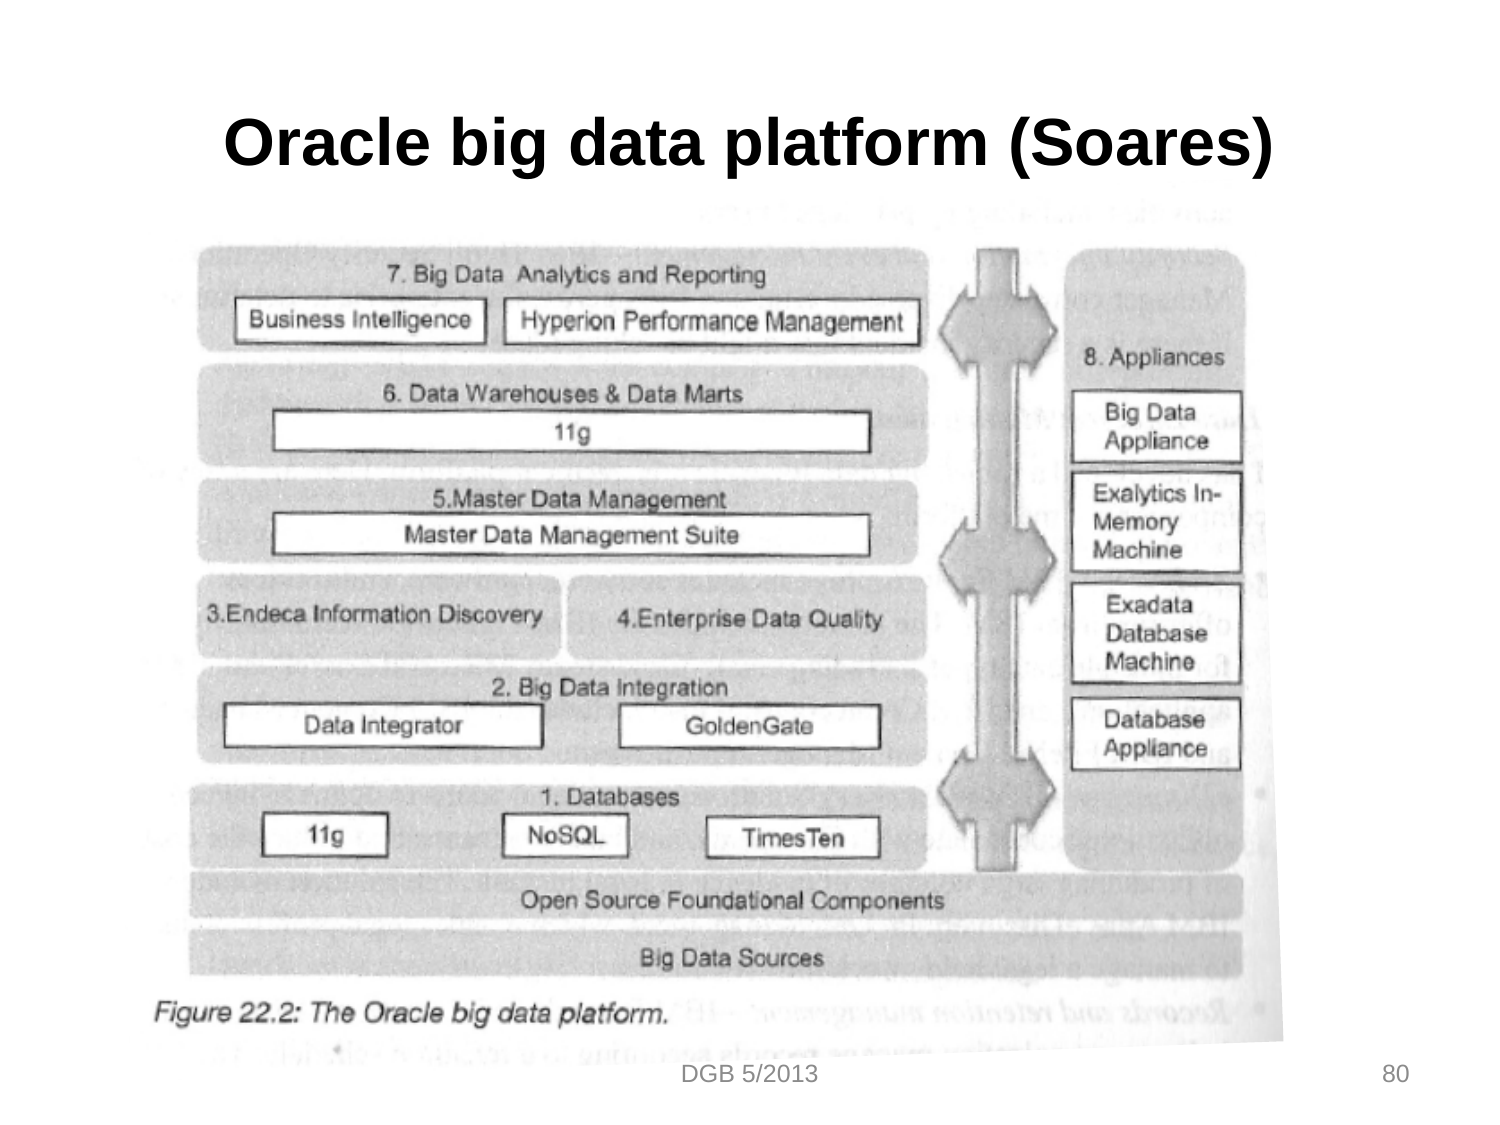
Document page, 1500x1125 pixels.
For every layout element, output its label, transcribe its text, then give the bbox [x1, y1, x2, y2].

title Oracle big data platform (Soares) [75, 45, 1425, 233]
slide_number 80 [1129, 1042, 1425, 1103]
picture [260, 53, 1124, 1125]
